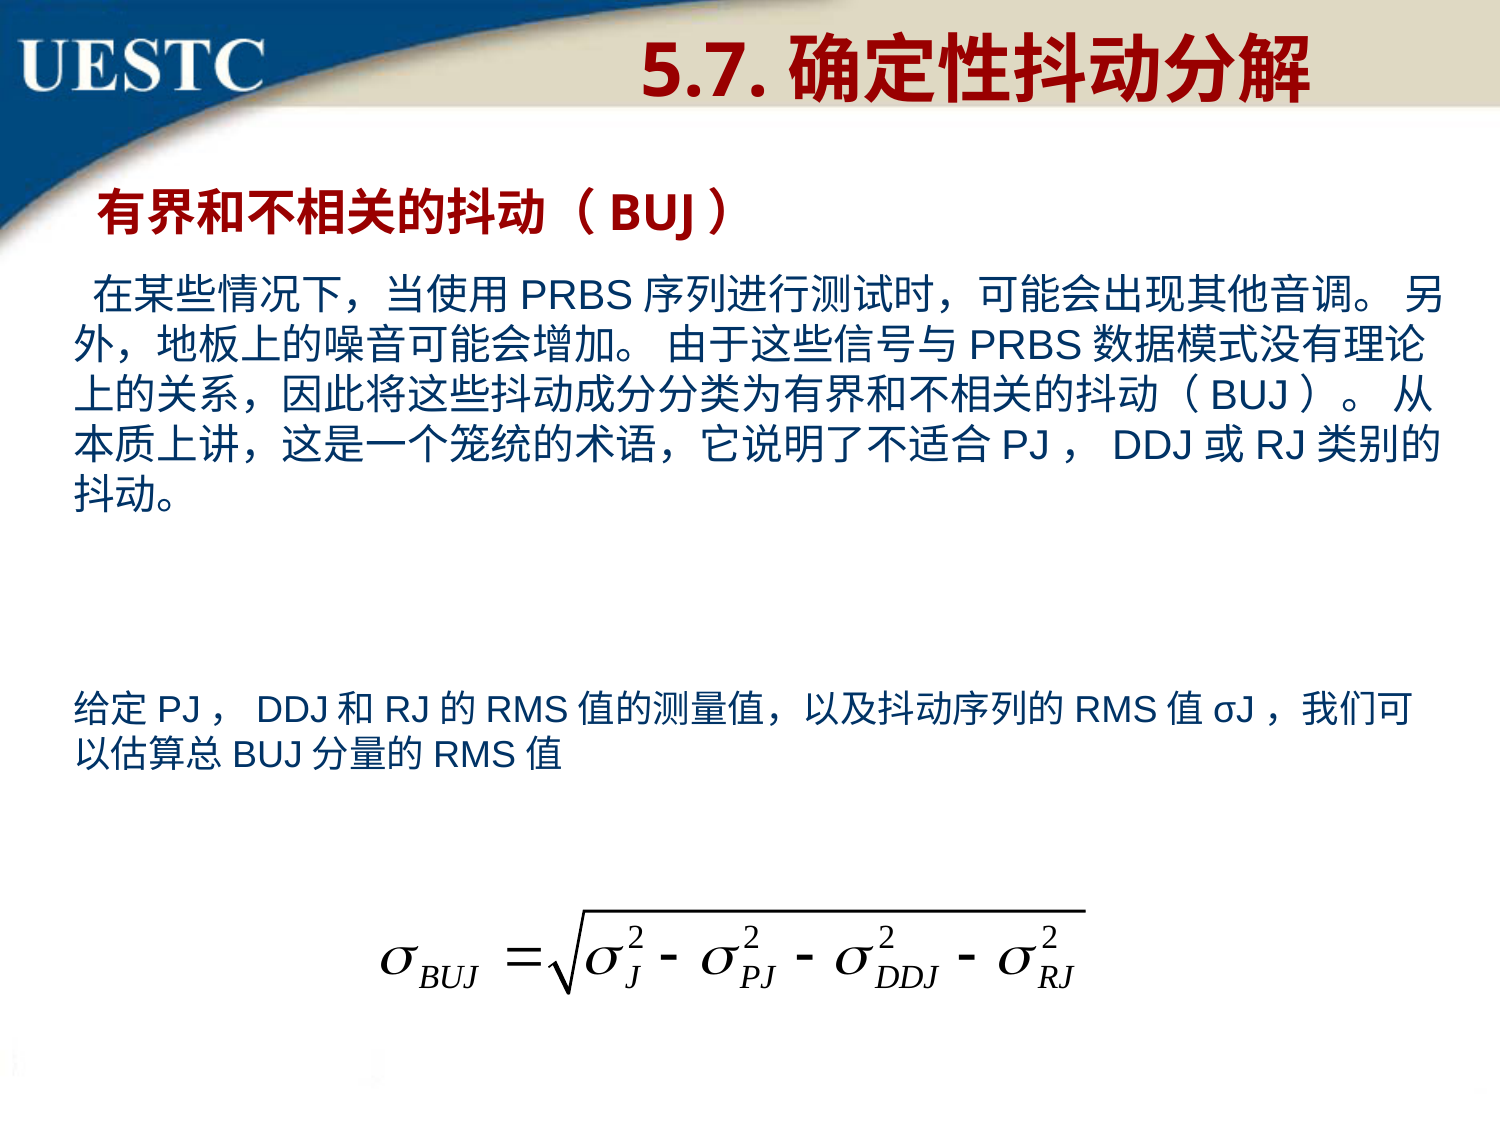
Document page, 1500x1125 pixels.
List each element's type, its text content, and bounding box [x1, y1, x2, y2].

text_box 有界和不相关的抖动（BUJ） [58, 172, 1382, 248]
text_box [371, 896, 1099, 1009]
text_box 给定PJ，DDJ和RJ的RMS值的测量值，以及抖动序列的RMS值σJ，我们可以估算总BUJ分量的RMS值 [58, 677, 1437, 783]
picture [0, 0, 1500, 1125]
text_box 在某些情况下，当使用PRBS序列进行测试时，可能会出现其他音调。 另外，地板上的噪音可能会增加。 由于这些信号与PRBS数据模式没有理论上的关系，因此将这些抖动成分分类为有界和不相关的抖动（BUJ）。 从本质上讲，这是一个笼统的术语，它说明了不适合PJ，DDJ或RJ类别的抖动。 [58, 260, 1464, 525]
text_box 5.7.确定性抖动分解 [454, 1, 1499, 143]
